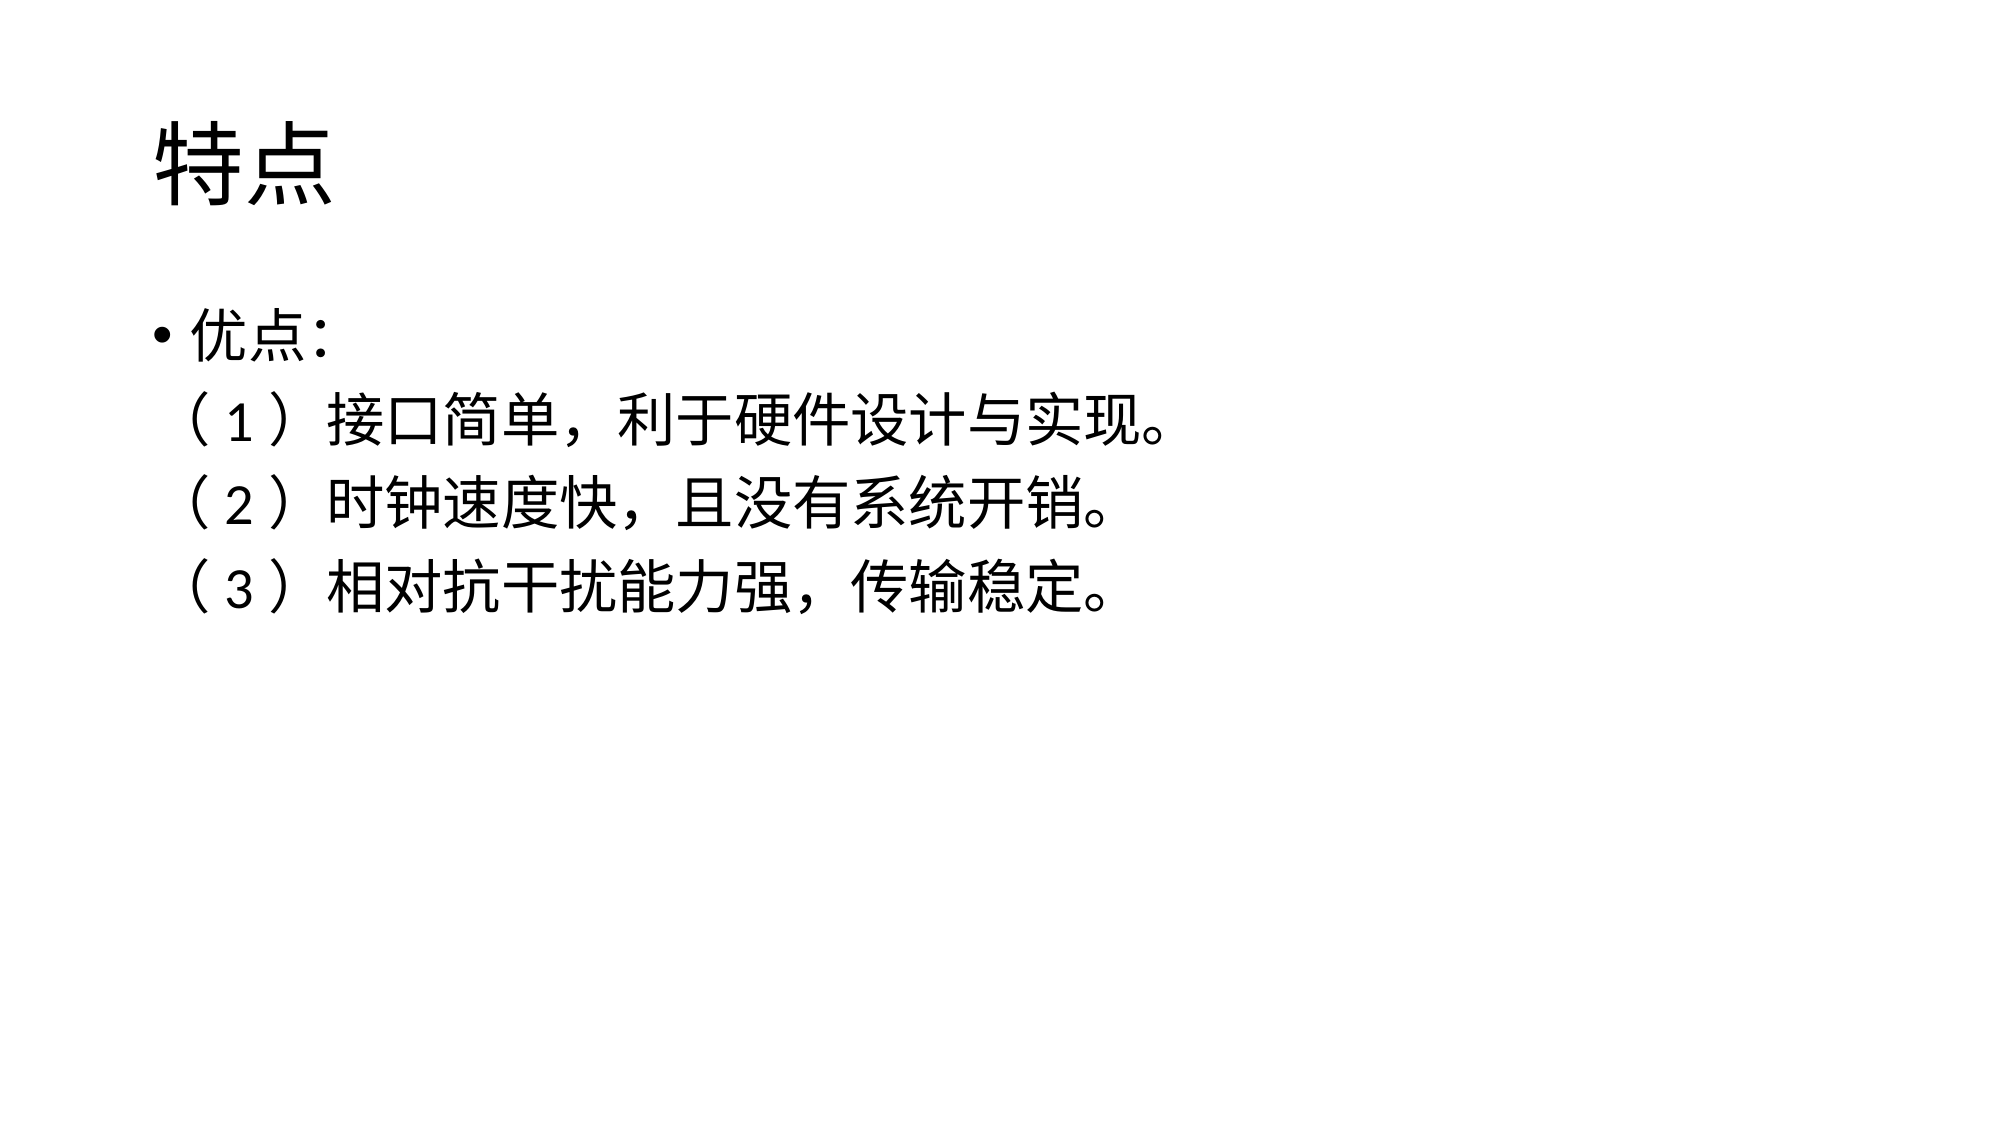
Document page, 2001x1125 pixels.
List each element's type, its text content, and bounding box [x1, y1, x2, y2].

list 优点： （1）接口简单，利于硬件设计与实现。 （2）时钟速度快，且没有系统开销。 （3）相对抗干扰能力强，传输稳定。 [137, 299, 1863, 1014]
title 特点 [137, 59, 1863, 278]
